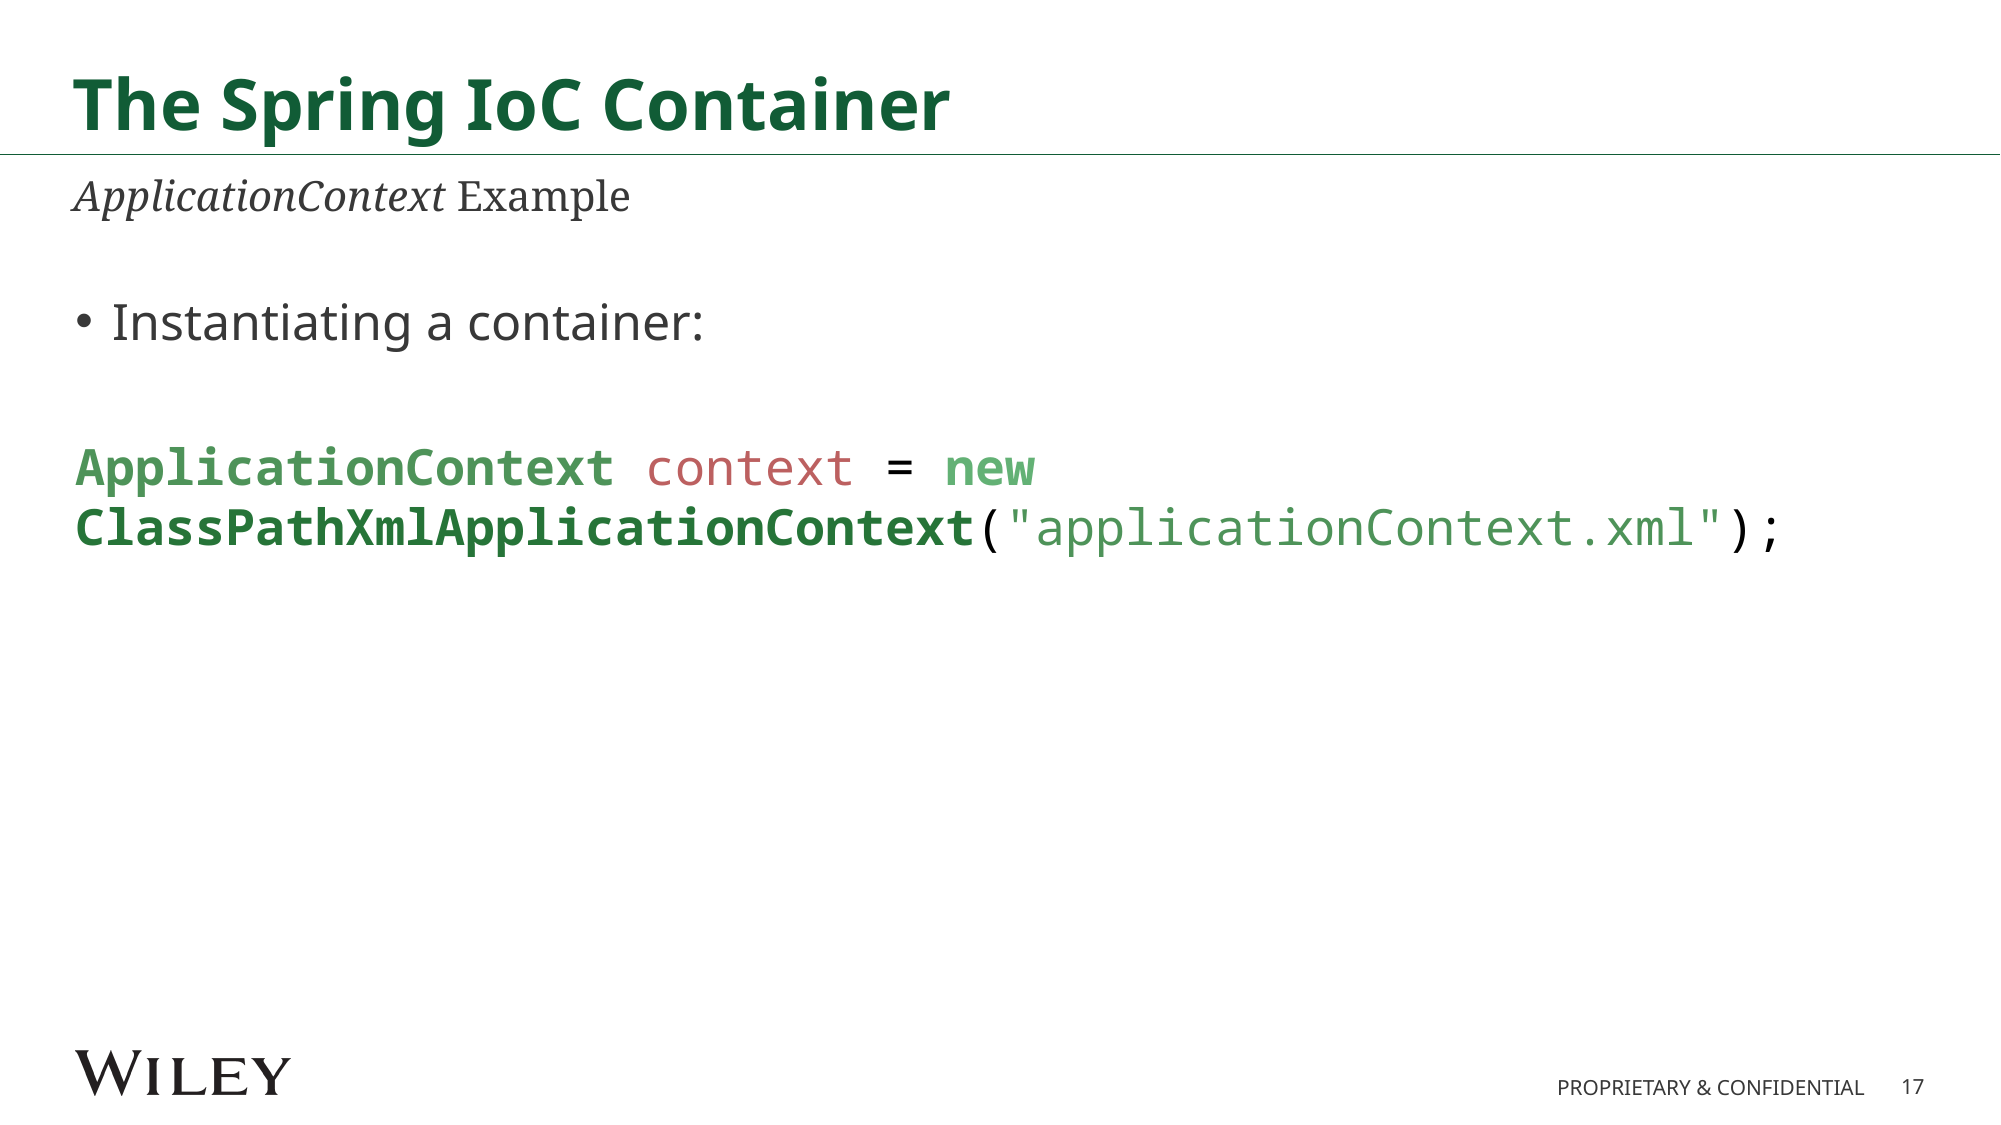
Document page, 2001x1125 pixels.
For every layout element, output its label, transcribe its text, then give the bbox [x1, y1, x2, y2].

footer PROPRIETARY & CONFIDENTIAL [1213, 1066, 1864, 1121]
list Instantiating a container: ApplicationContext context = new ClassPathXmlApplicationContext("applicationContext.xml"); [75, 283, 1925, 1030]
list ApplicationContext Example [72, 162, 1925, 283]
slide_number 17 [1864, 1066, 1925, 1121]
title The Spring IoC Container [72, 12, 1925, 154]
picture [75, 1050, 291, 1096]
